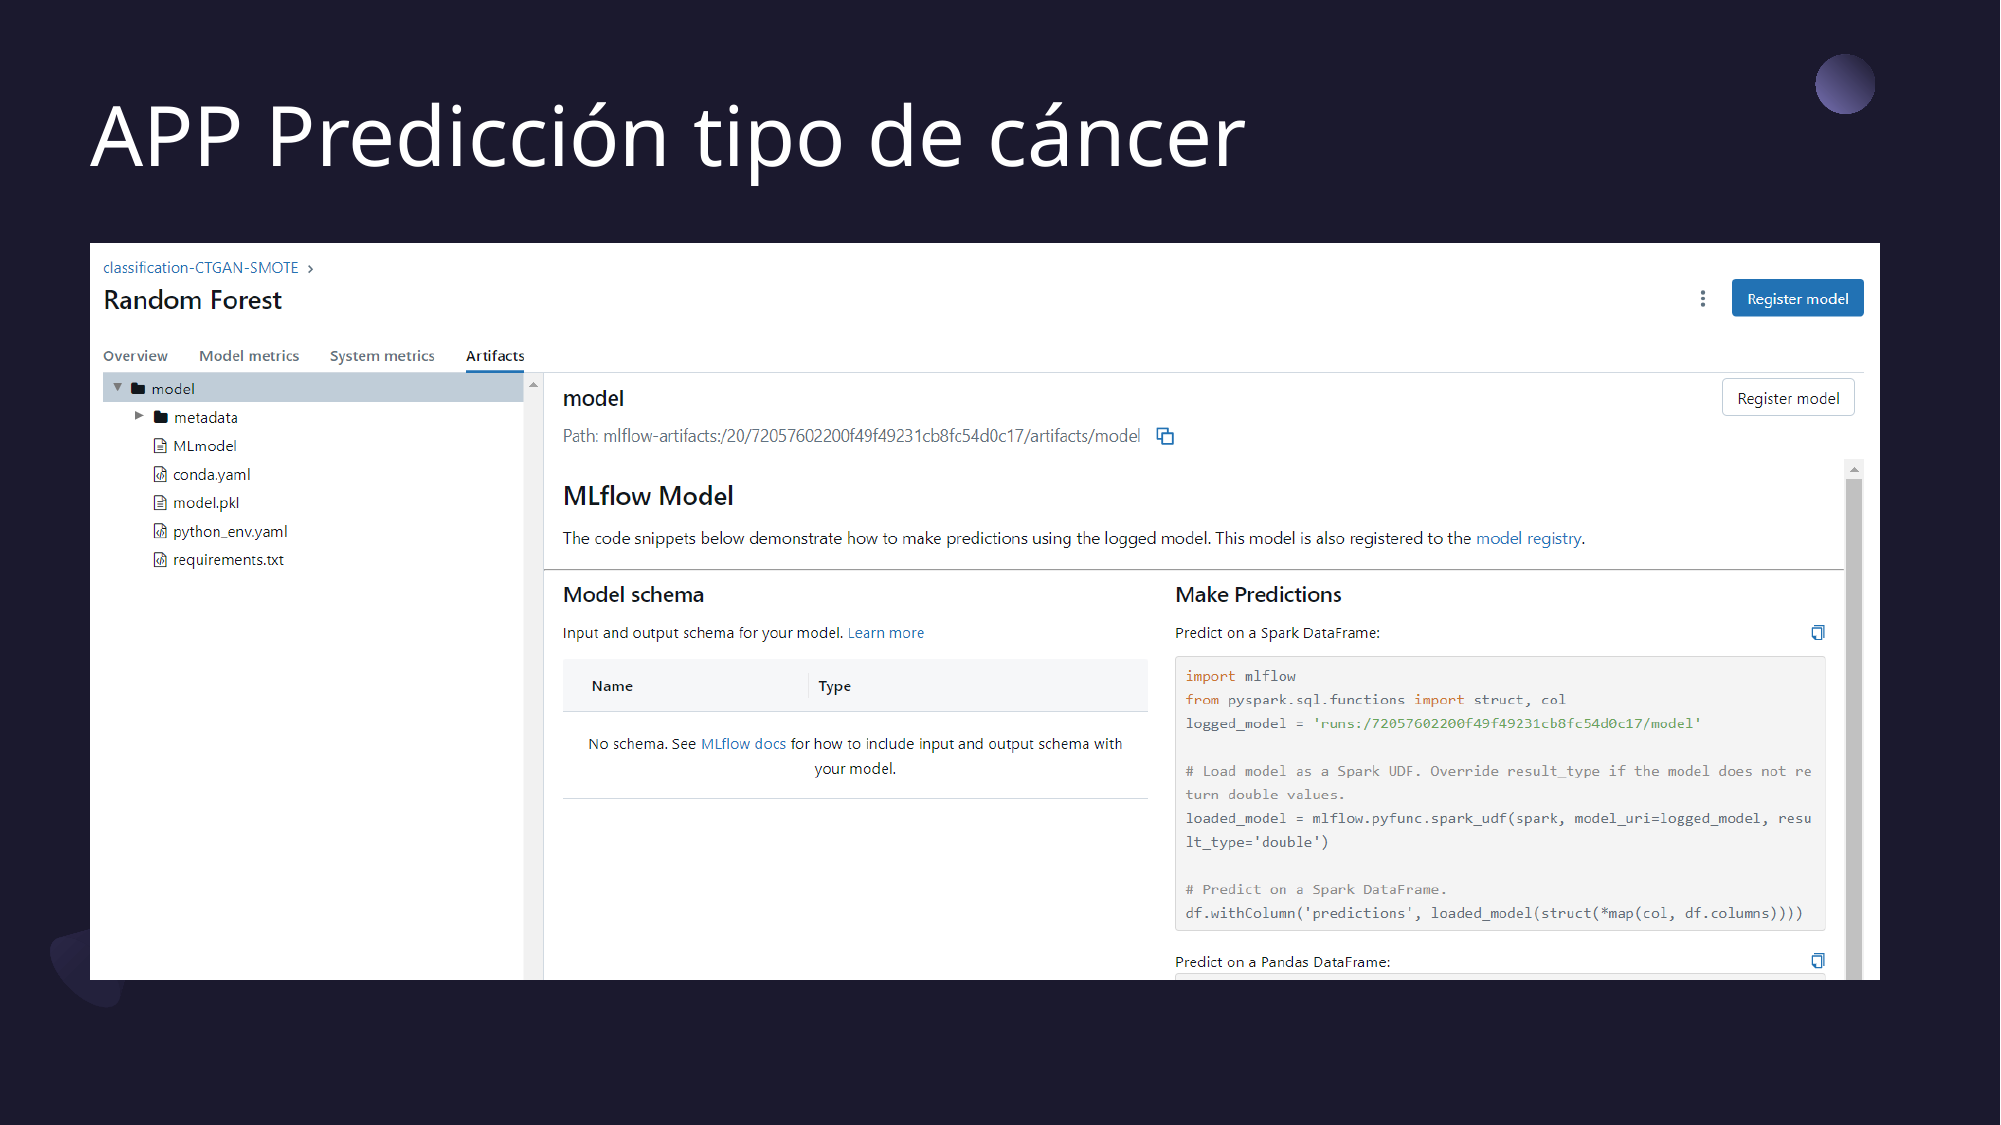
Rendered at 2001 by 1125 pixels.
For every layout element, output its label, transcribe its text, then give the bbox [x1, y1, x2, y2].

picture [90, 243, 1880, 980]
title APP Predicción tipo de cáncer [90, 83, 1910, 302]
